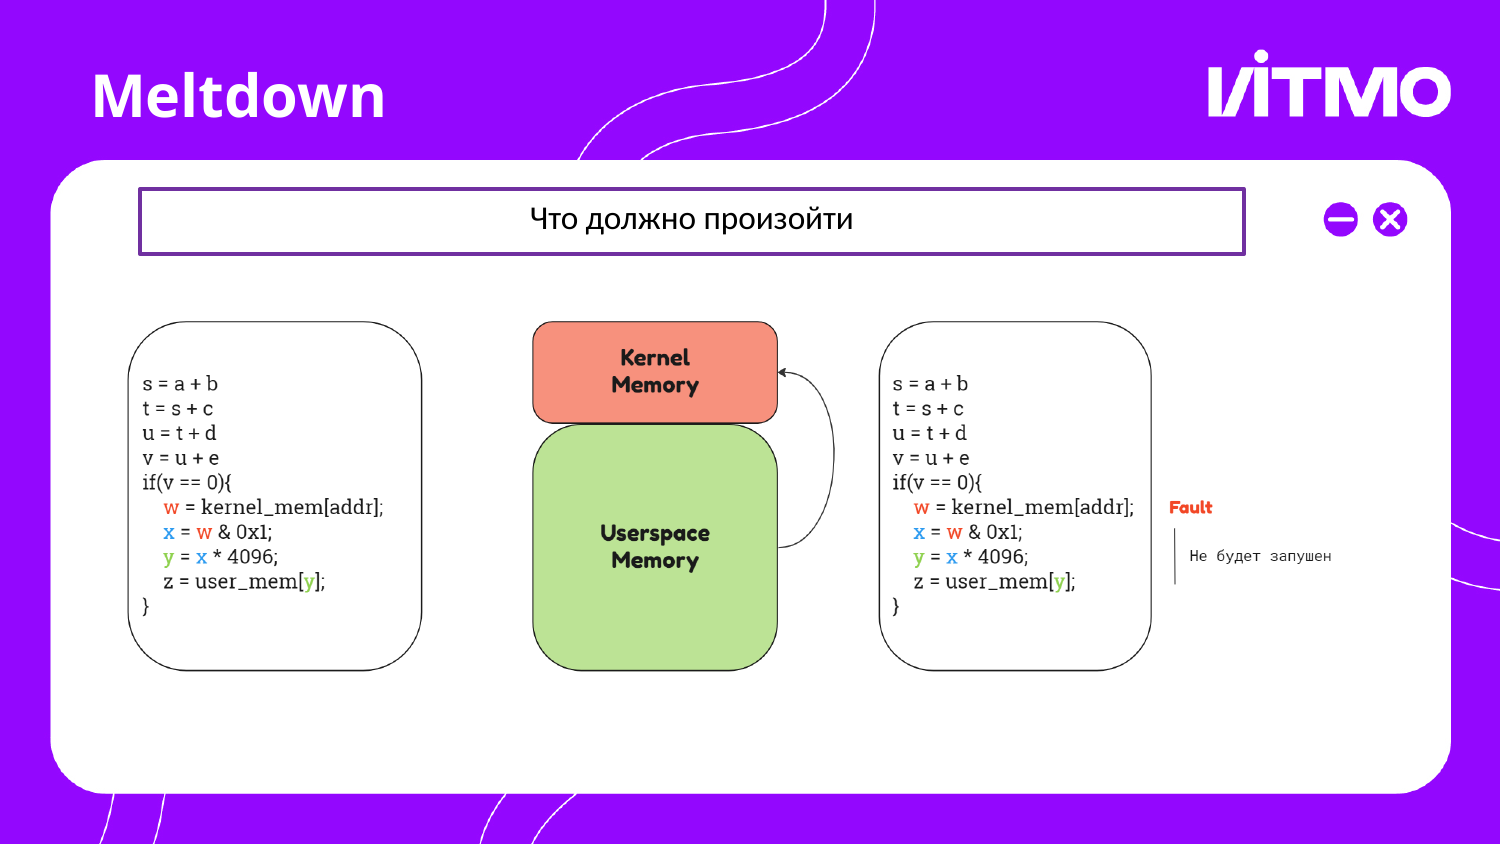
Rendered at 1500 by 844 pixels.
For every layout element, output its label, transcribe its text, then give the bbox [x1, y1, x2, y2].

list Что должно произойти [138, 187, 1246, 256]
picture [0, 0, 1500, 844]
title Meltdown [75, 50, 1195, 137]
